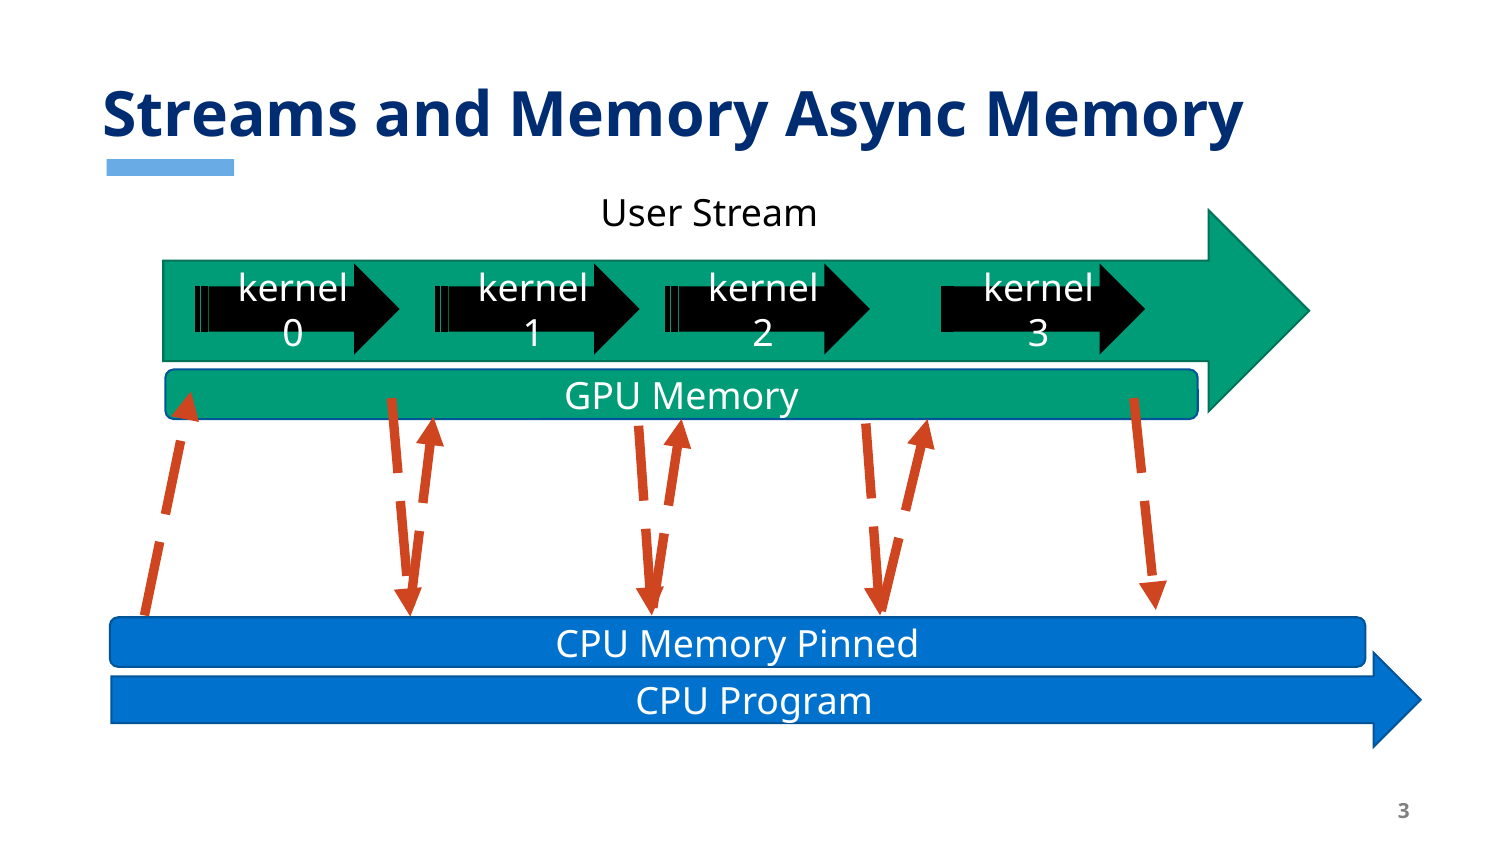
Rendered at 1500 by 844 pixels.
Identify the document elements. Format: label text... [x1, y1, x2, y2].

title Streams and Memory Async Memory [87, 74, 1414, 159]
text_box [109, 181, 1421, 747]
